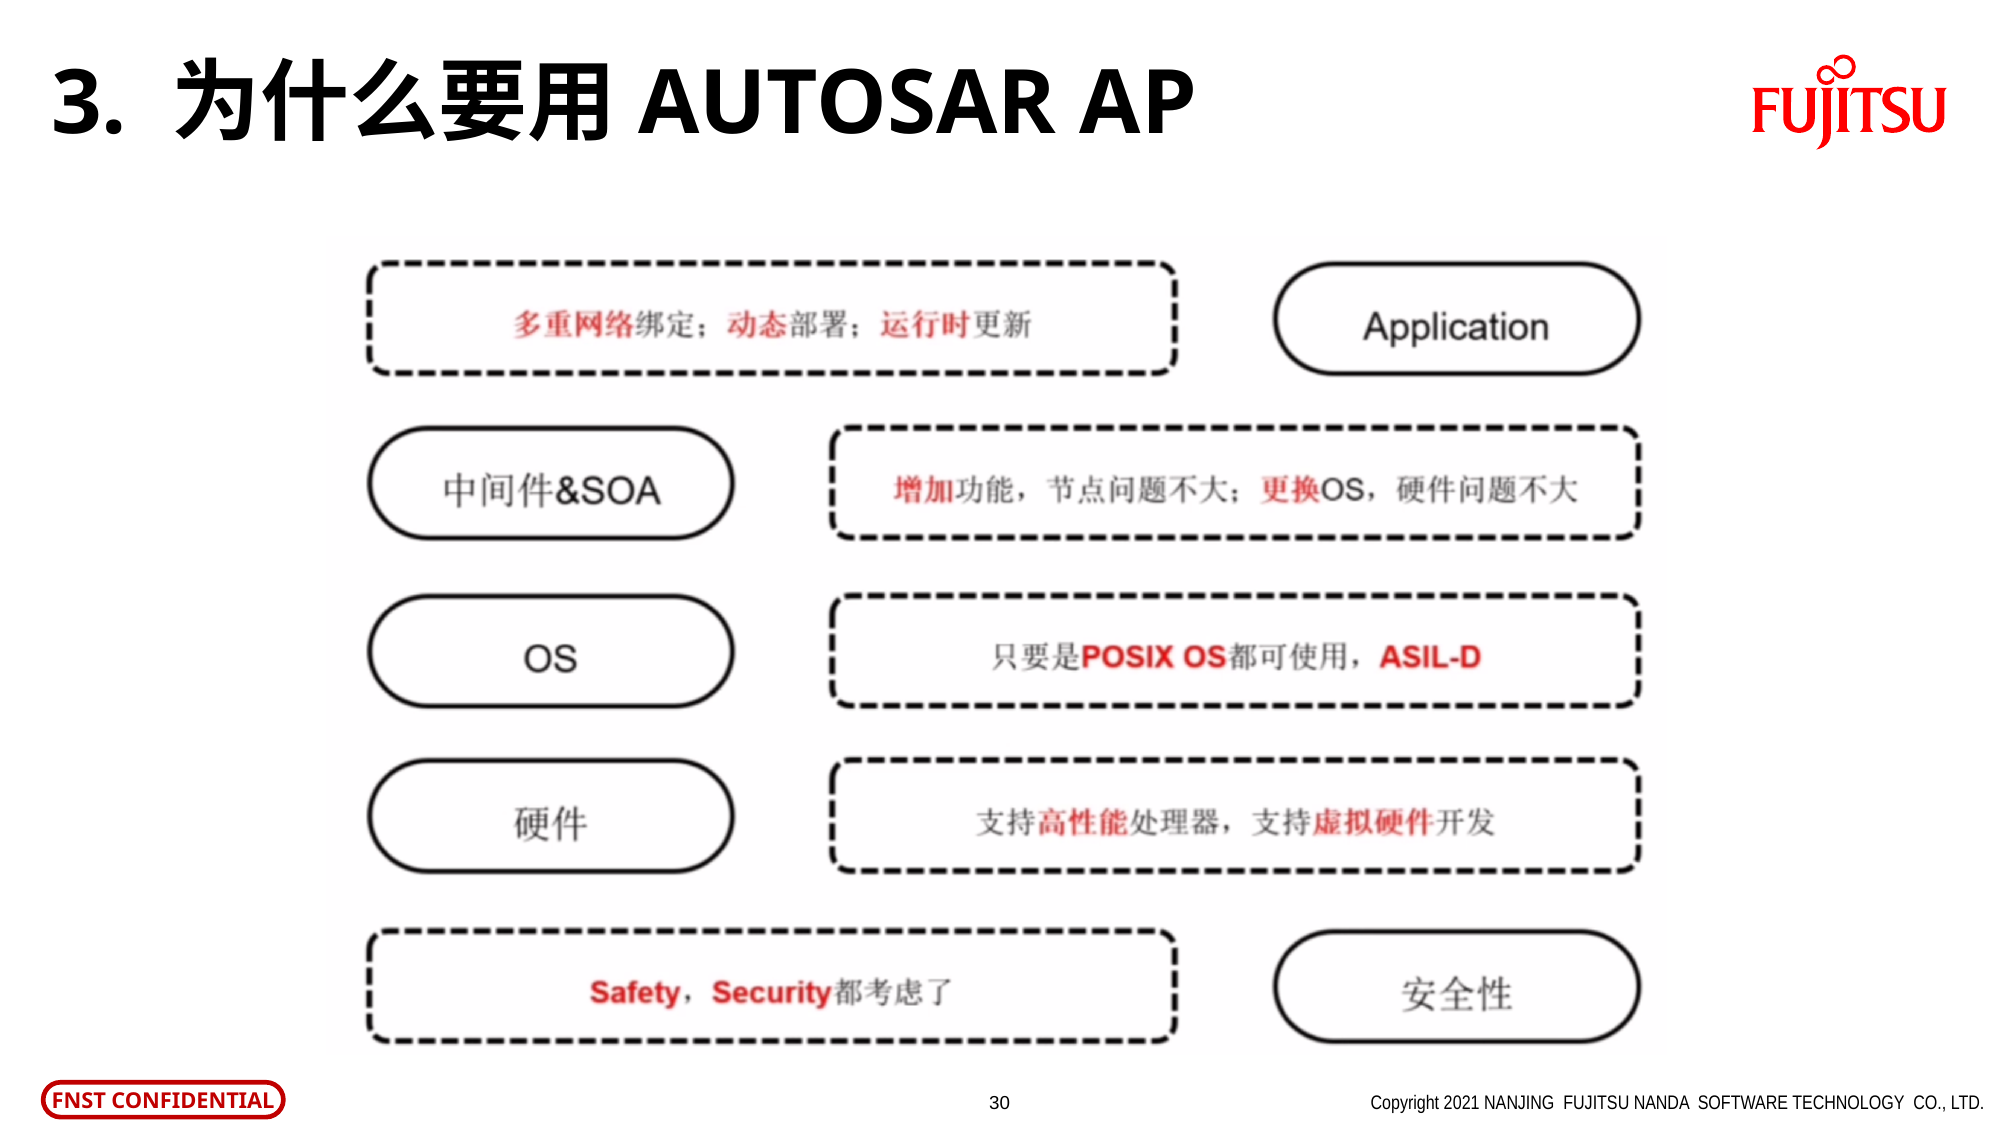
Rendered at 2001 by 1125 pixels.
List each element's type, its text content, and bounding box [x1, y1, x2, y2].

title 3. 为什么要用AUTOSAR AP [51, 36, 1706, 173]
slide_number 29 [940, 1079, 1059, 1124]
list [325, 236, 1668, 1056]
footer Copyright 2021 NANJING FUJITSU NANDA SOFTWARE TECHNOLOGY CO., LTD. [1117, 1079, 1985, 1124]
